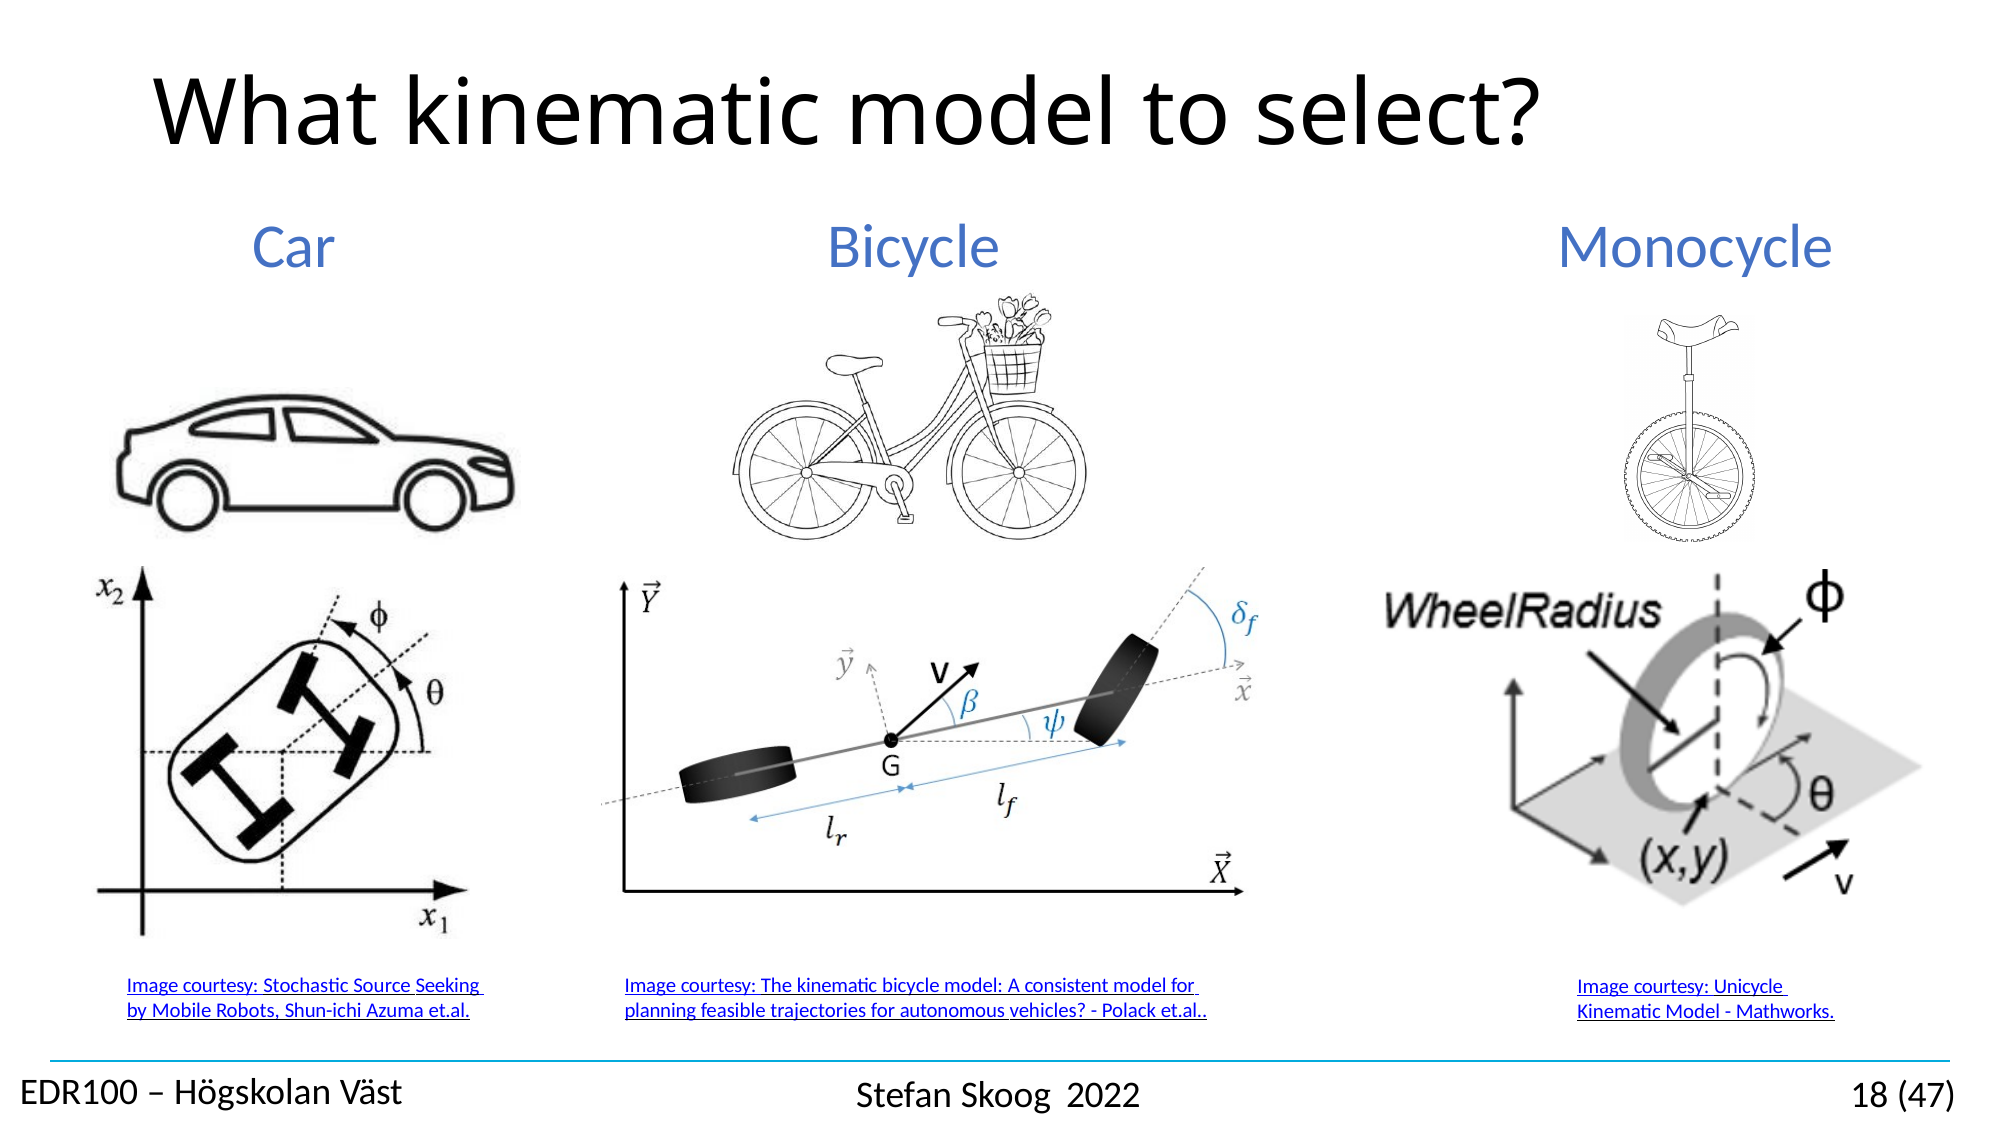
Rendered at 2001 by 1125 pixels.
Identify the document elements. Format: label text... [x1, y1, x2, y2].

picture [732, 289, 1088, 542]
text_box Image courtesy: The kinematic bicycle model: A consistent model for planning feasible trajectories for autonomous vehicles? - Polack et.al.. [622, 969, 1217, 1022]
title What kinematic model to select? [85, 51, 1915, 242]
footer EDR100 – Högskolan Väst [17, 1074, 407, 1125]
text_box Monocycle [1555, 203, 1838, 281]
text_box Image courtesy: Unicycle Kinematic Model - Mathworks. [1575, 970, 1841, 1023]
picture [601, 567, 1260, 896]
text_box Image courtesy: Stochastic Source Seeking by Mobile Robots, Shun-ichi Azuma et.al. [124, 969, 487, 1022]
text_box Car Bicycle [249, 203, 1003, 281]
picture [1385, 569, 1926, 909]
slide_number Stefan Skoog 2022 [853, 1076, 1147, 1125]
slide_number 18 (47) [1844, 1076, 1960, 1125]
picture [91, 566, 470, 939]
picture [109, 386, 522, 545]
picture [1624, 315, 1755, 542]
